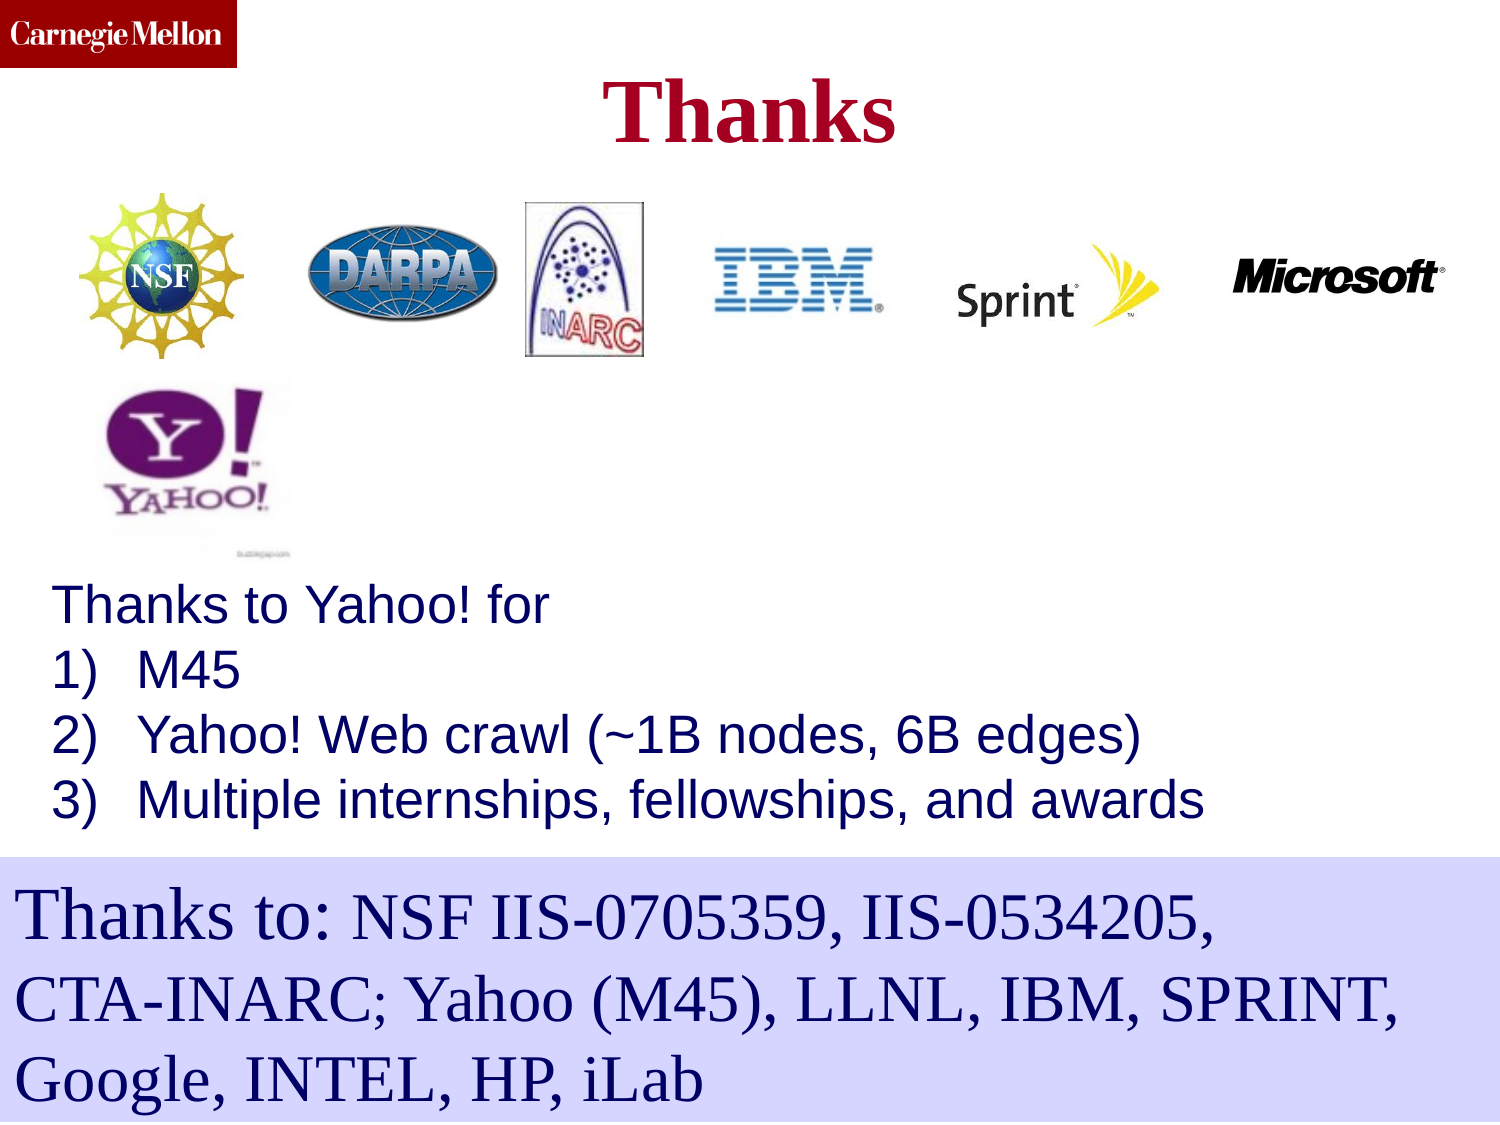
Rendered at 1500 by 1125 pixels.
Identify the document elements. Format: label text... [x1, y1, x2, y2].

picture [1228, 250, 1448, 303]
picture [0, 0, 237, 68]
picture [524, 201, 645, 357]
title Thanks [112, 49, 1388, 163]
text_box Thanks to: NSF IIS-0705359, IIS-0534205, CTA-INARC; Yahoo (M45), LLNL, IBM, SPRINT, Google, INTEL, HP, iLab [0, 857, 1500, 1122]
picture [78, 193, 292, 563]
text_box Thanks to Yahoo! for M45 Yahoo! Web crawl (~1B nodes, 6B edges) Multiple internships, fellowships, and awards [36, 562, 1223, 837]
picture [301, 220, 503, 331]
picture [928, 228, 1174, 351]
picture [703, 232, 891, 332]
